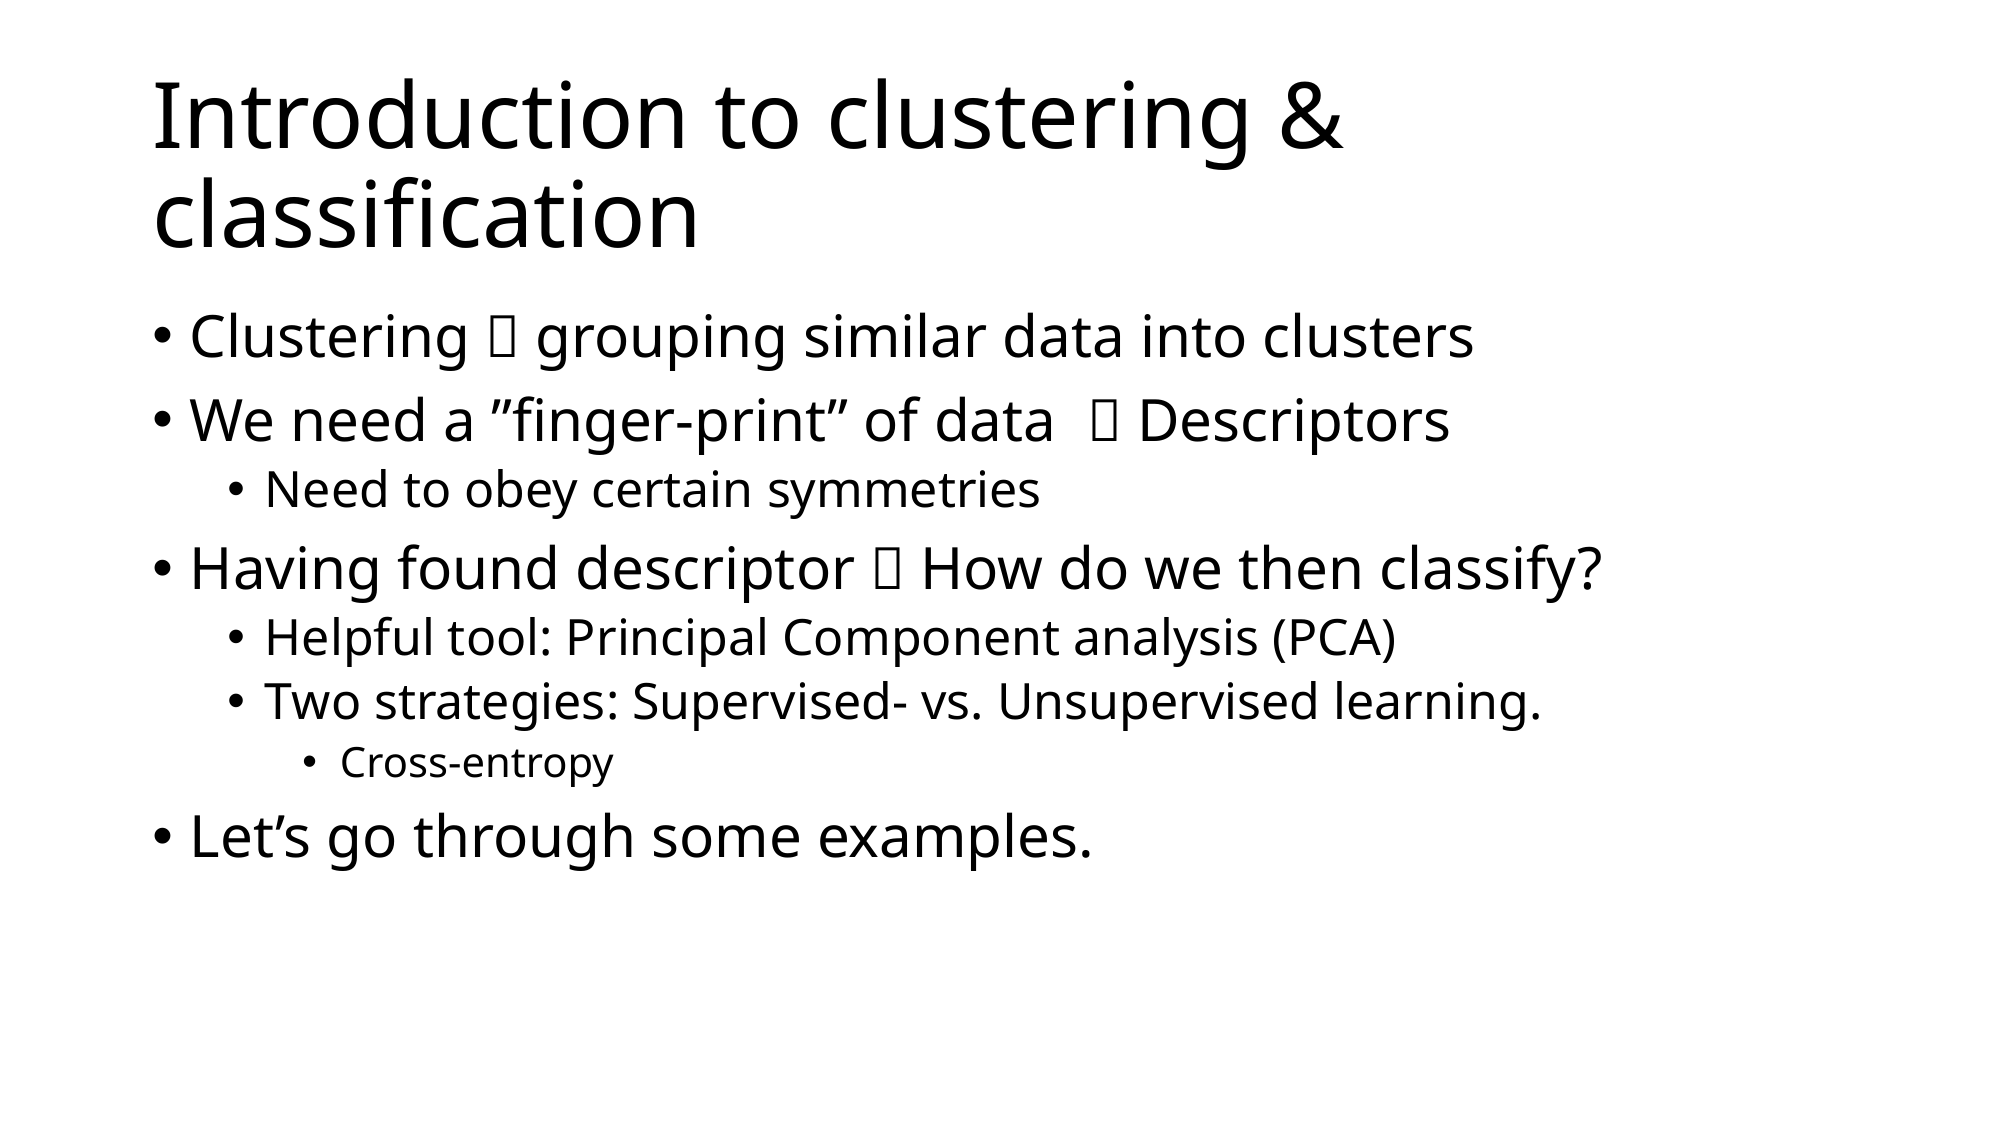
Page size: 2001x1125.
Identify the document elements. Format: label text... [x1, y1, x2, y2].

list Clustering  grouping similar data into clusters We need a ”finger-print” of data  Descriptors Need to obey certain symmetries Having found descriptor  How do we then classify? Helpful tool: Principal Component analysis (PCA) Two strategies: Supervised- vs. Unsupervised learning. Cross-entropy Let’s go through some examples. [137, 299, 1863, 1014]
title Introduction to clustering & classification [137, 59, 1863, 278]
